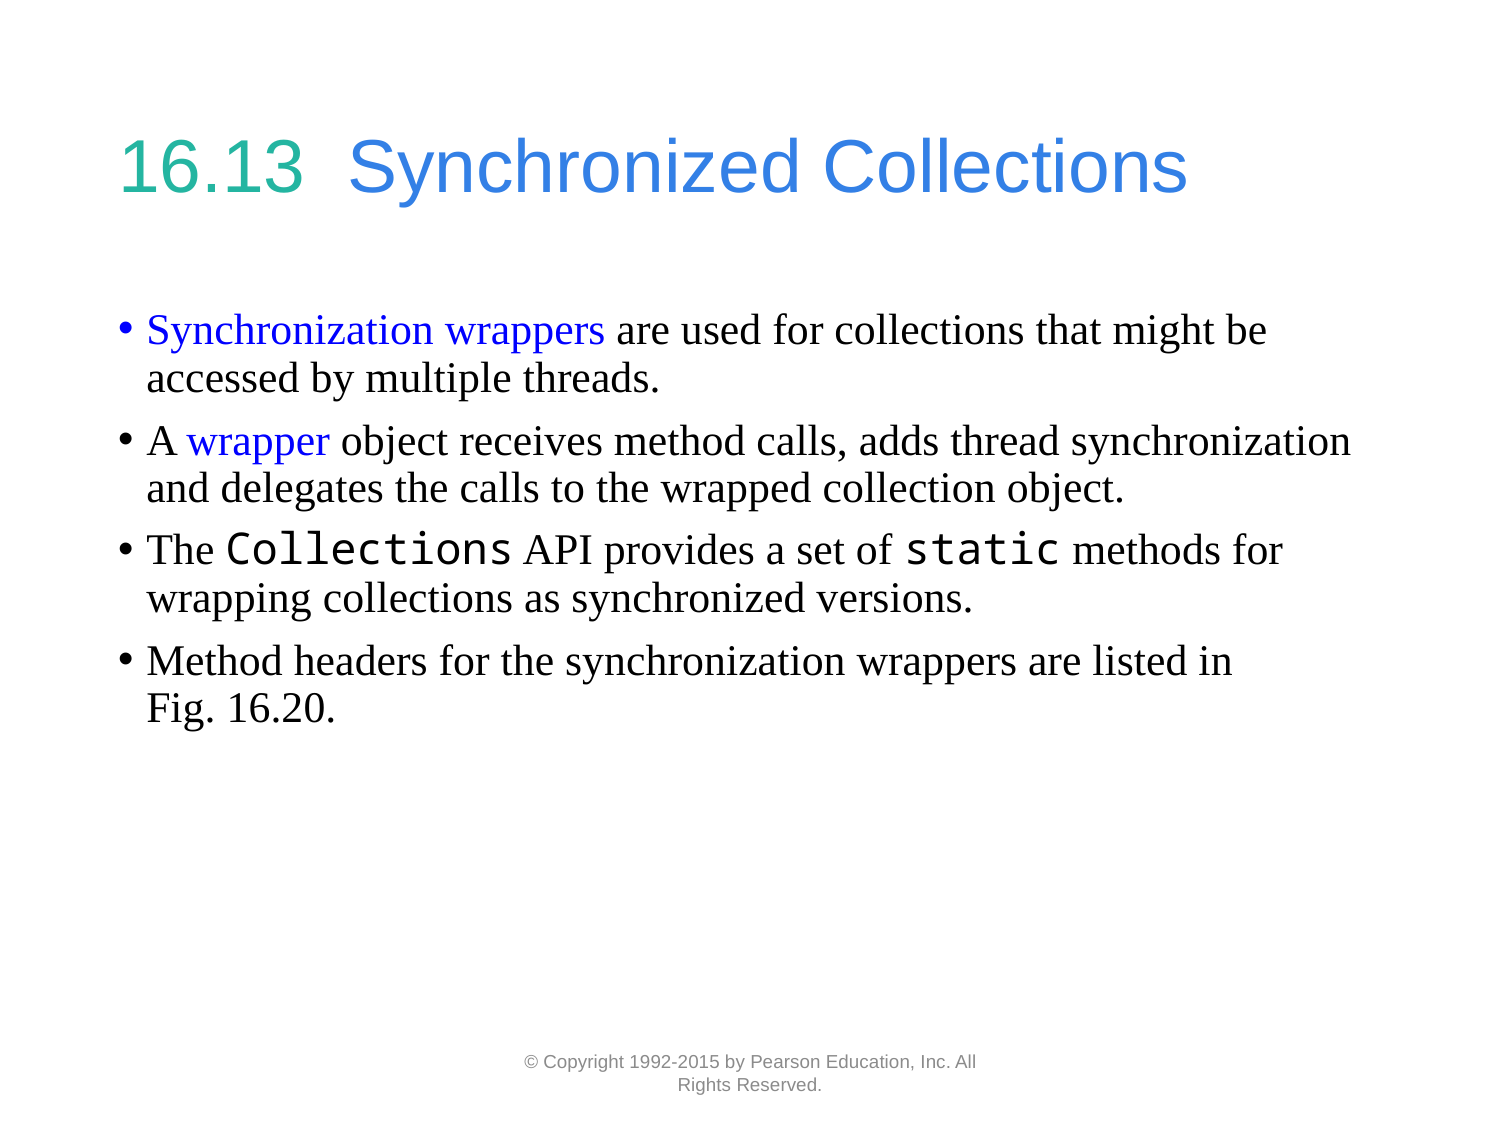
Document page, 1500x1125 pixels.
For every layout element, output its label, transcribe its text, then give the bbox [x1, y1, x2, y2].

footer © Copyright 1992-2015 by Pearson Education, Inc. All Rights Reserved. [496, 1042, 1004, 1103]
list Synchronization wrappers are used for collections that might be accessed by multiple threads. A wrapper object receives method calls, adds thread synchronization and delegates the calls to the wrapped collection object. The Collections API provides a set of static methods for wrapping collections as synchronized versions. Method headers for the synchronization wrappers are listed in Fig. 16.20. [103, 299, 1397, 1014]
title 16.13 Synchronized Collections [103, 59, 1397, 278]
